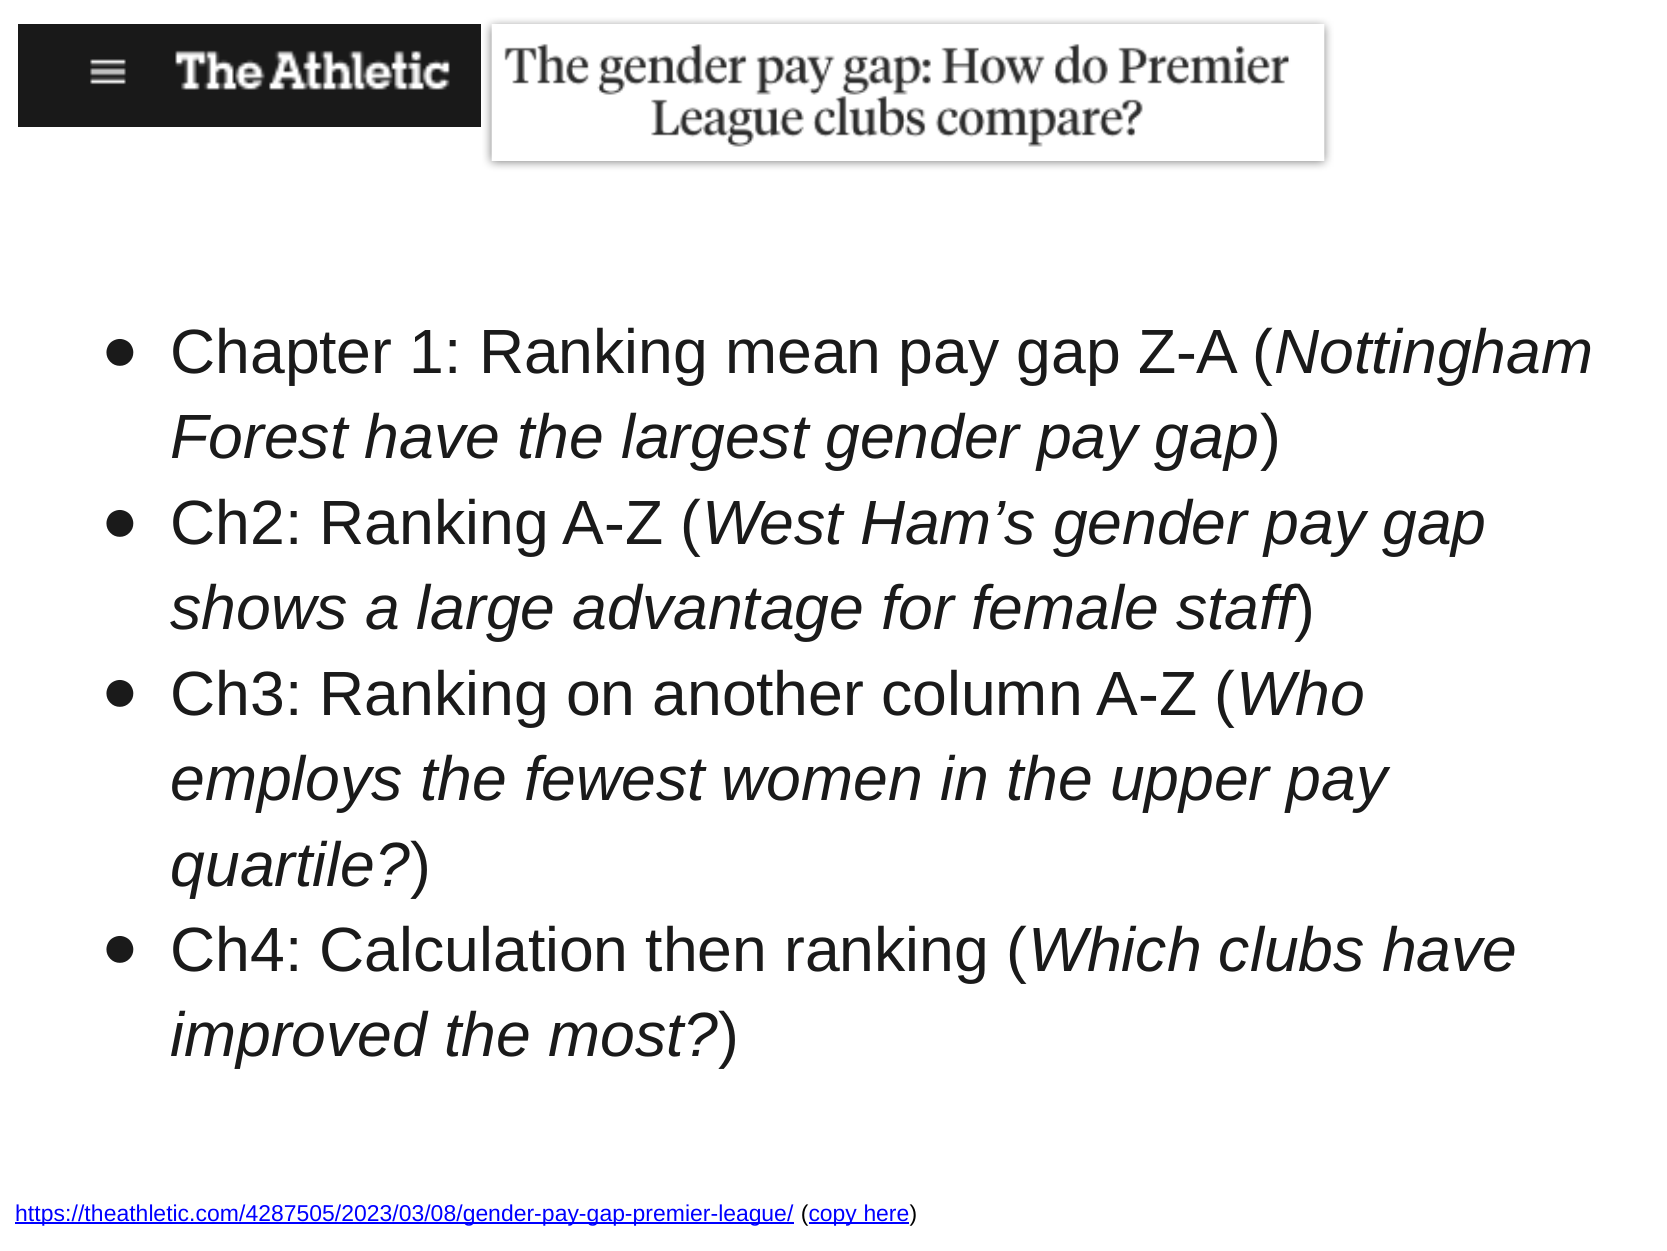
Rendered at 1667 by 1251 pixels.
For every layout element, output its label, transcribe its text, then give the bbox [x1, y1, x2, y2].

text_box https://theathletic.com/4287505/2023/03/08/gender-pay-gap-premier-league/ (copy here) [0, 1161, 1667, 1250]
picture [17, 23, 481, 127]
picture [491, 23, 1325, 161]
text_box Chapter 1: Ranking mean pay gap Z-A (Nottingham Forest have the largest gender pay gap) Ch2: Ranking A-Z (West Ham’s gender pay gap shows a large advantage for female staff) Ch3: Ranking on another column A-Z (Who employs the fewest women in the upper pay quartile?) Ch4: Calculation then ranking (Which clubs have improved the most?) [87, 294, 1621, 1203]
